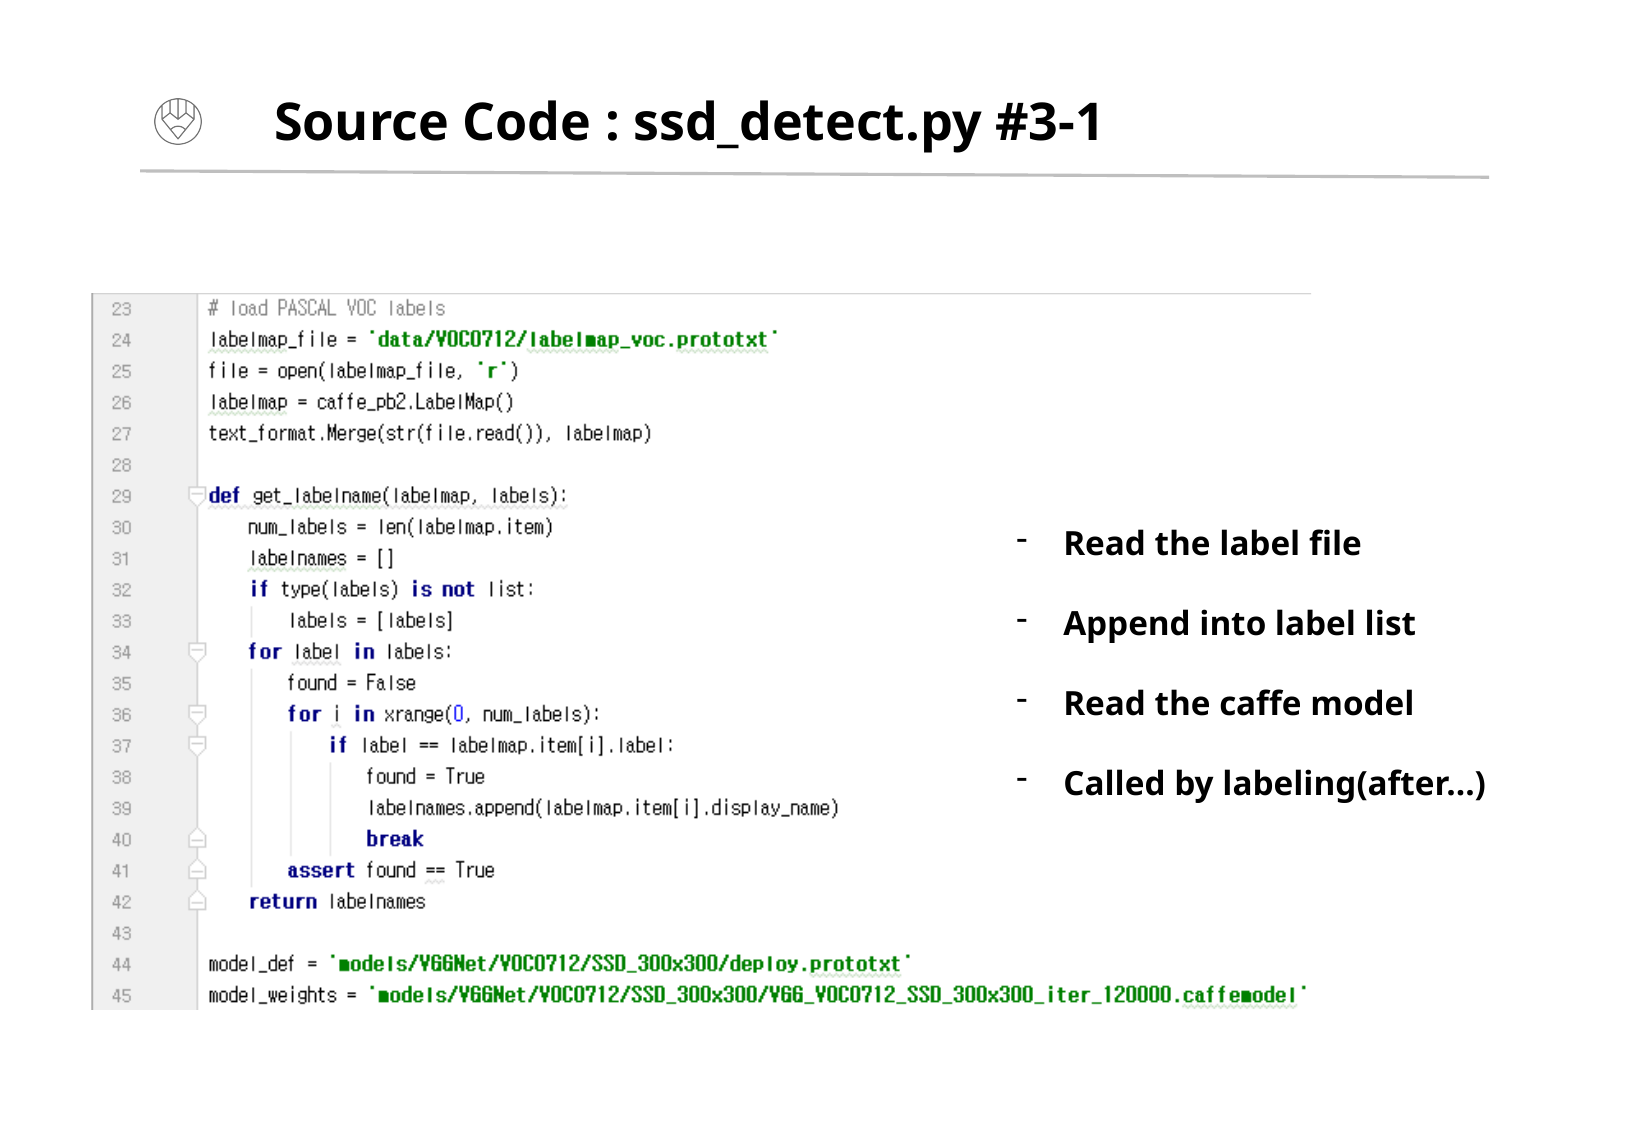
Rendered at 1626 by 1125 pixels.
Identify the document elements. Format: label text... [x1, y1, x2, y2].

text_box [139, 170, 1490, 178]
picture [91, 293, 1312, 1010]
text_box Read the label file Append into label list Read the caffe model Called by labeling(after…) [1312, 475, 1502, 810]
picture [154, 98, 202, 146]
text_box Source Code : ssd_detect.py #3-1 [259, 81, 1121, 159]
